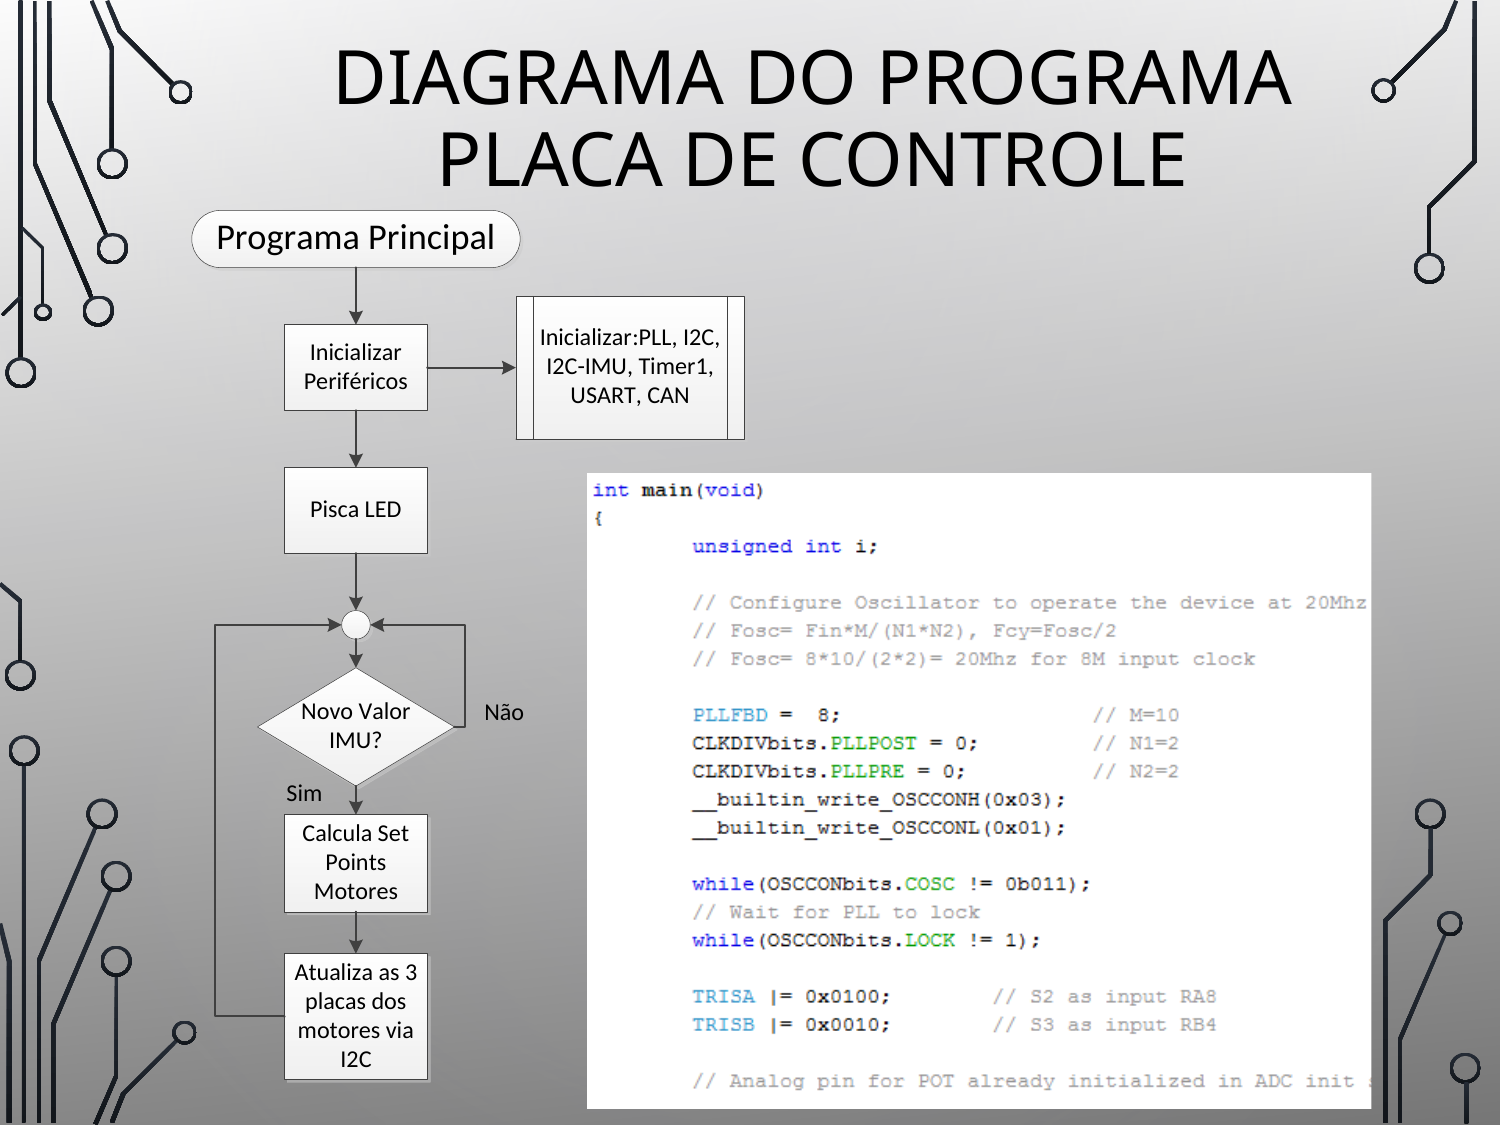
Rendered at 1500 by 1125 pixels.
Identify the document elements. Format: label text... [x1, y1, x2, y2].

picture [188, 207, 1372, 1109]
title Diagrama do Programa Placa de Controle [203, 0, 1423, 243]
